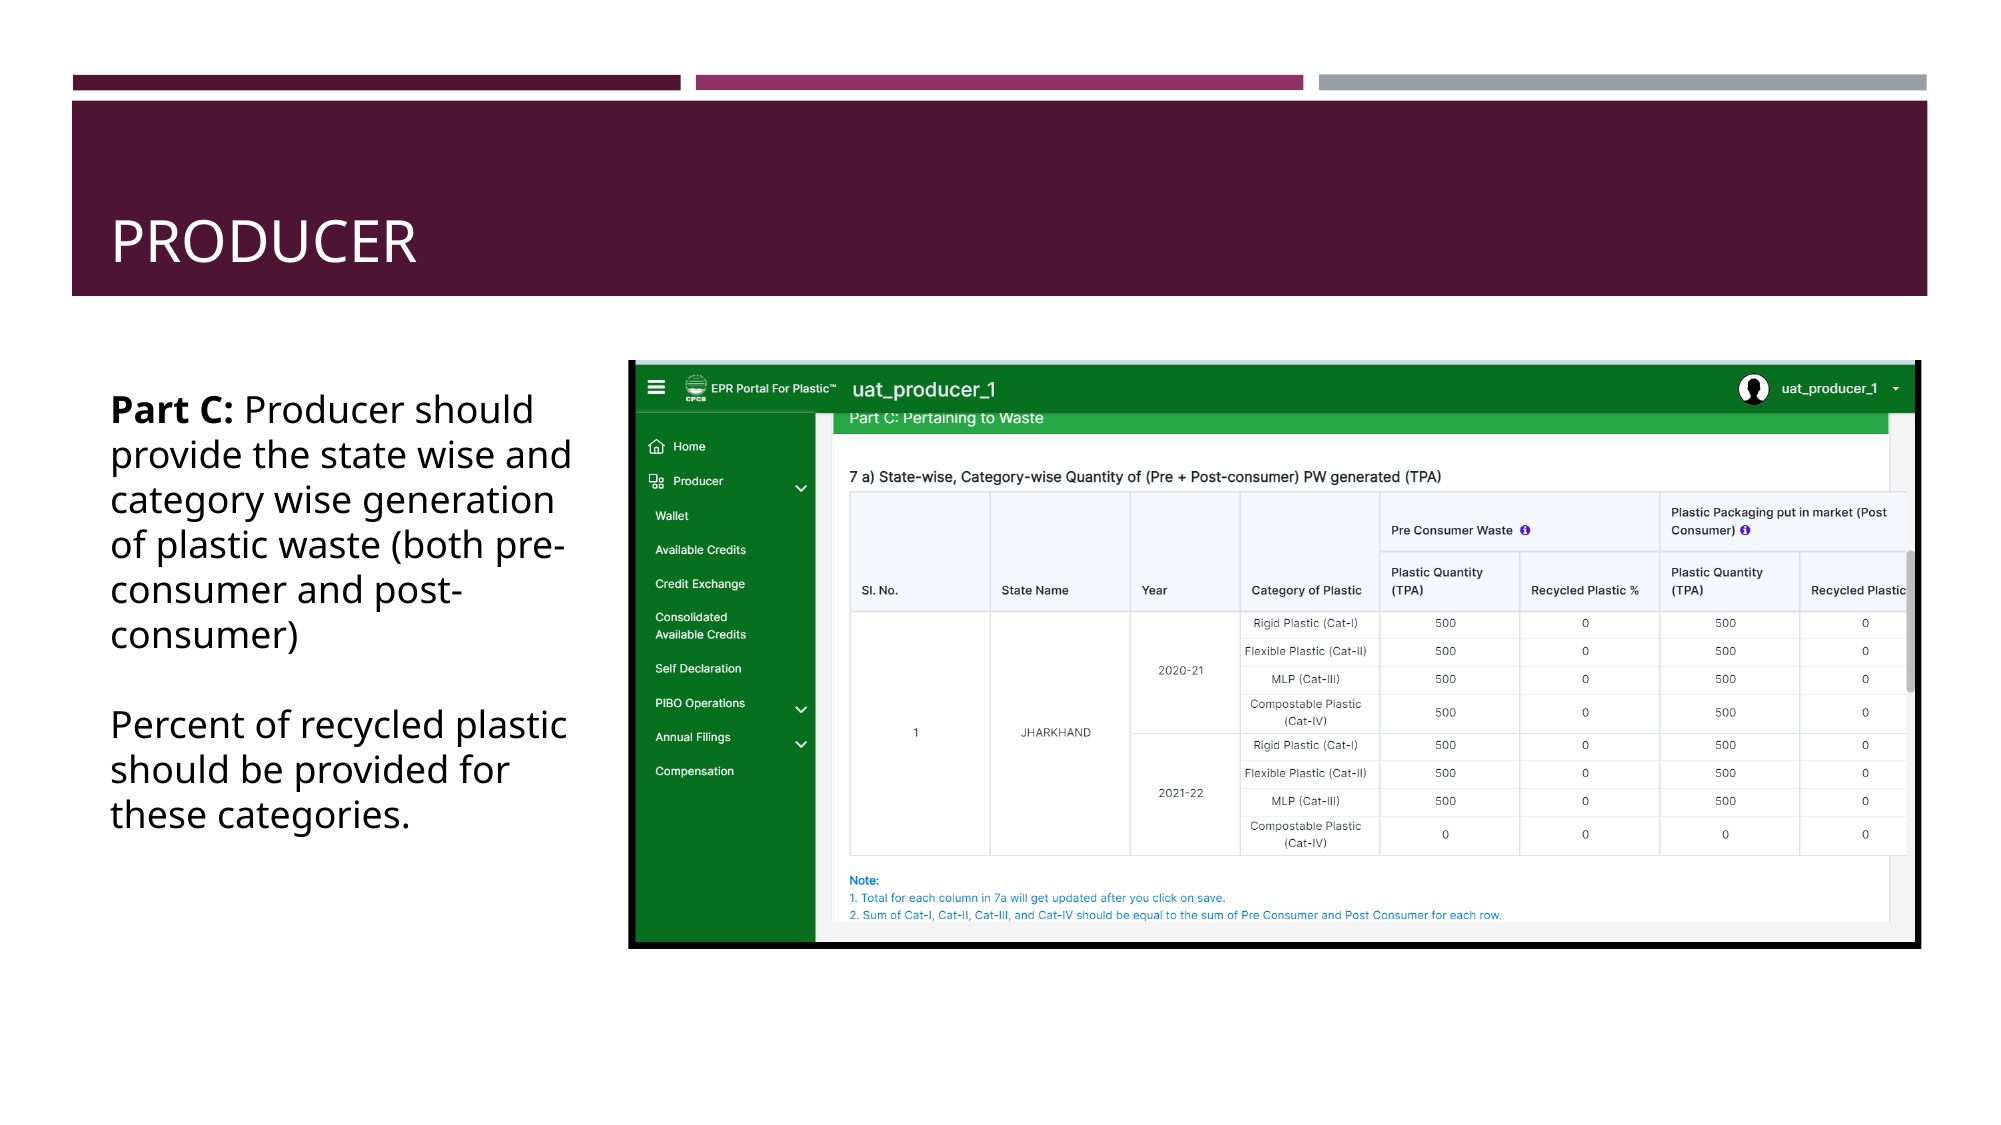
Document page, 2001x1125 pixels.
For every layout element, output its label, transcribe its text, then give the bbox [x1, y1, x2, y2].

text_box Part C: Producer should provide the state wise and category wise generation of plastic waste (both pre-consumer and post-consumer) Percent of recycled plastic should be provided for these categories. [95, 378, 611, 844]
title PRODUCER [95, 115, 1905, 282]
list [628, 360, 1922, 949]
